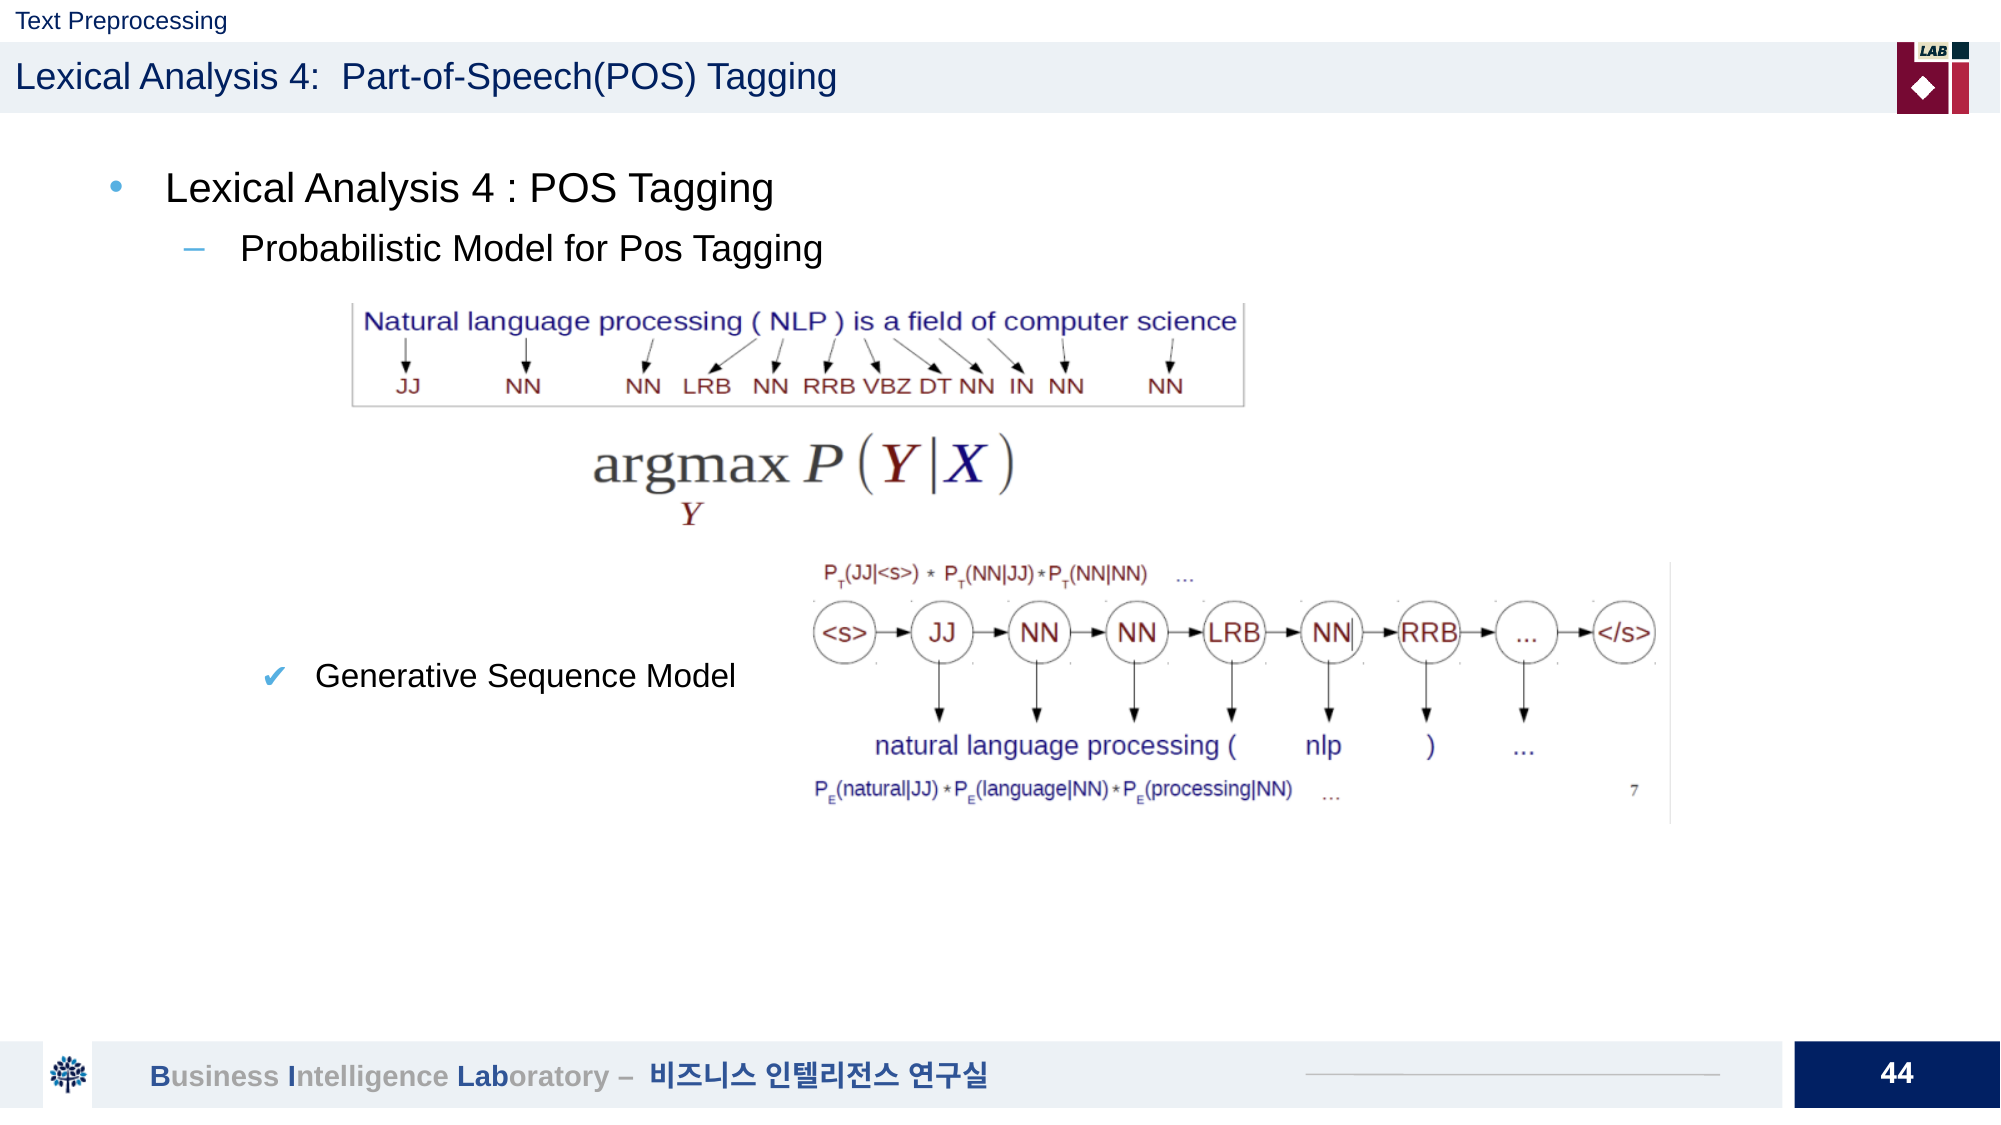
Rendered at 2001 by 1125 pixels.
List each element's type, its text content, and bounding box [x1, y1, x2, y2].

picture [1897, 41, 1969, 114]
picture [348, 302, 1248, 538]
picture [43, 1041, 92, 1108]
title Text Preprocessing [0, 0, 598, 42]
slide_number 44 [1825, 1044, 1970, 1105]
subtitle Lexical Analysis 4: Part-of-Speech(POS) Tagging [0, 42, 1326, 113]
picture [797, 562, 1671, 824]
list Lexical Analysis 4 : POS Tagging Probabilistic Model for Pos Tagging Generative Sequence Model [73, 138, 1927, 1028]
